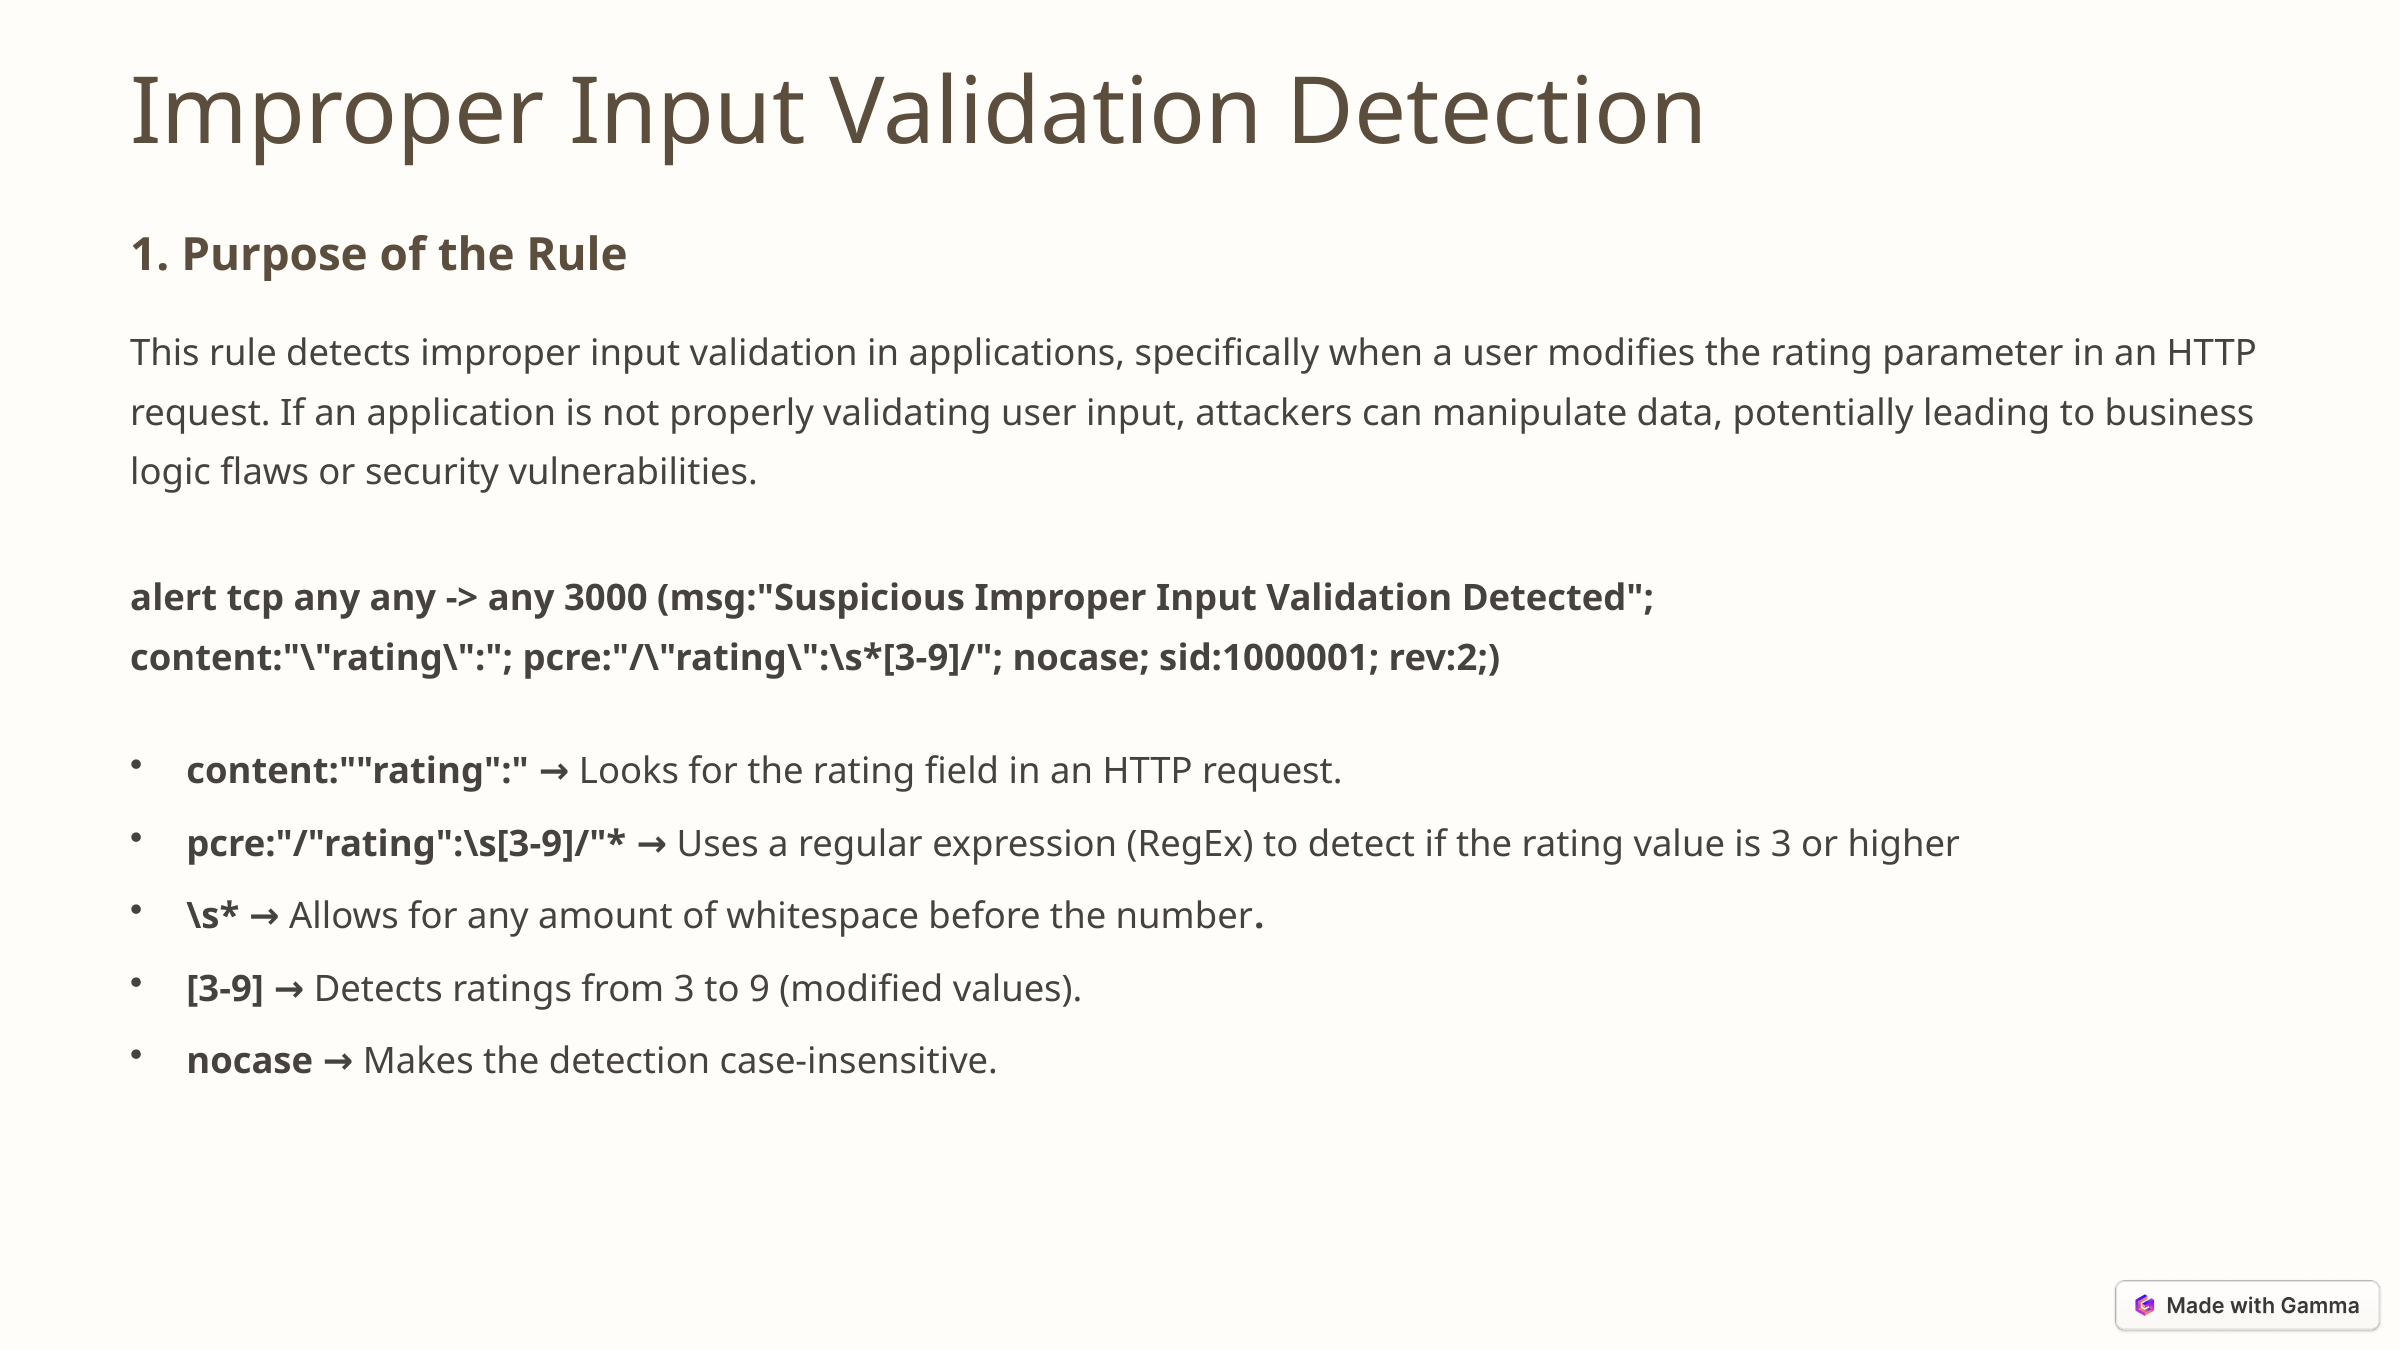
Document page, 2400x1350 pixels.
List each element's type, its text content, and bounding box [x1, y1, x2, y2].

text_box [130, 731, 2270, 1082]
picture [2106, 1271, 2389, 1339]
text_box This rule detects improper input validation in applications, specifically when a user modifies the rating parameter in an HTTP request. If an application is not properly validating user input, attackers can manipulate data, potentially leading to business logic flaws or security vulnerabilities. [130, 313, 2327, 493]
text_box Improper Input Validation Detection [130, 46, 1561, 163]
text_box alert tcp any any -> any 3000 (msg:"Suspicious Improper Input Validation Detected"; content:"\"rating\":"; pcre:"/\"rating\":\s*[3-9]/"; nocase; sid:1000001; rev:2;) [130, 558, 2246, 731]
text_box 1. Purpose of the Rule [130, 222, 657, 281]
